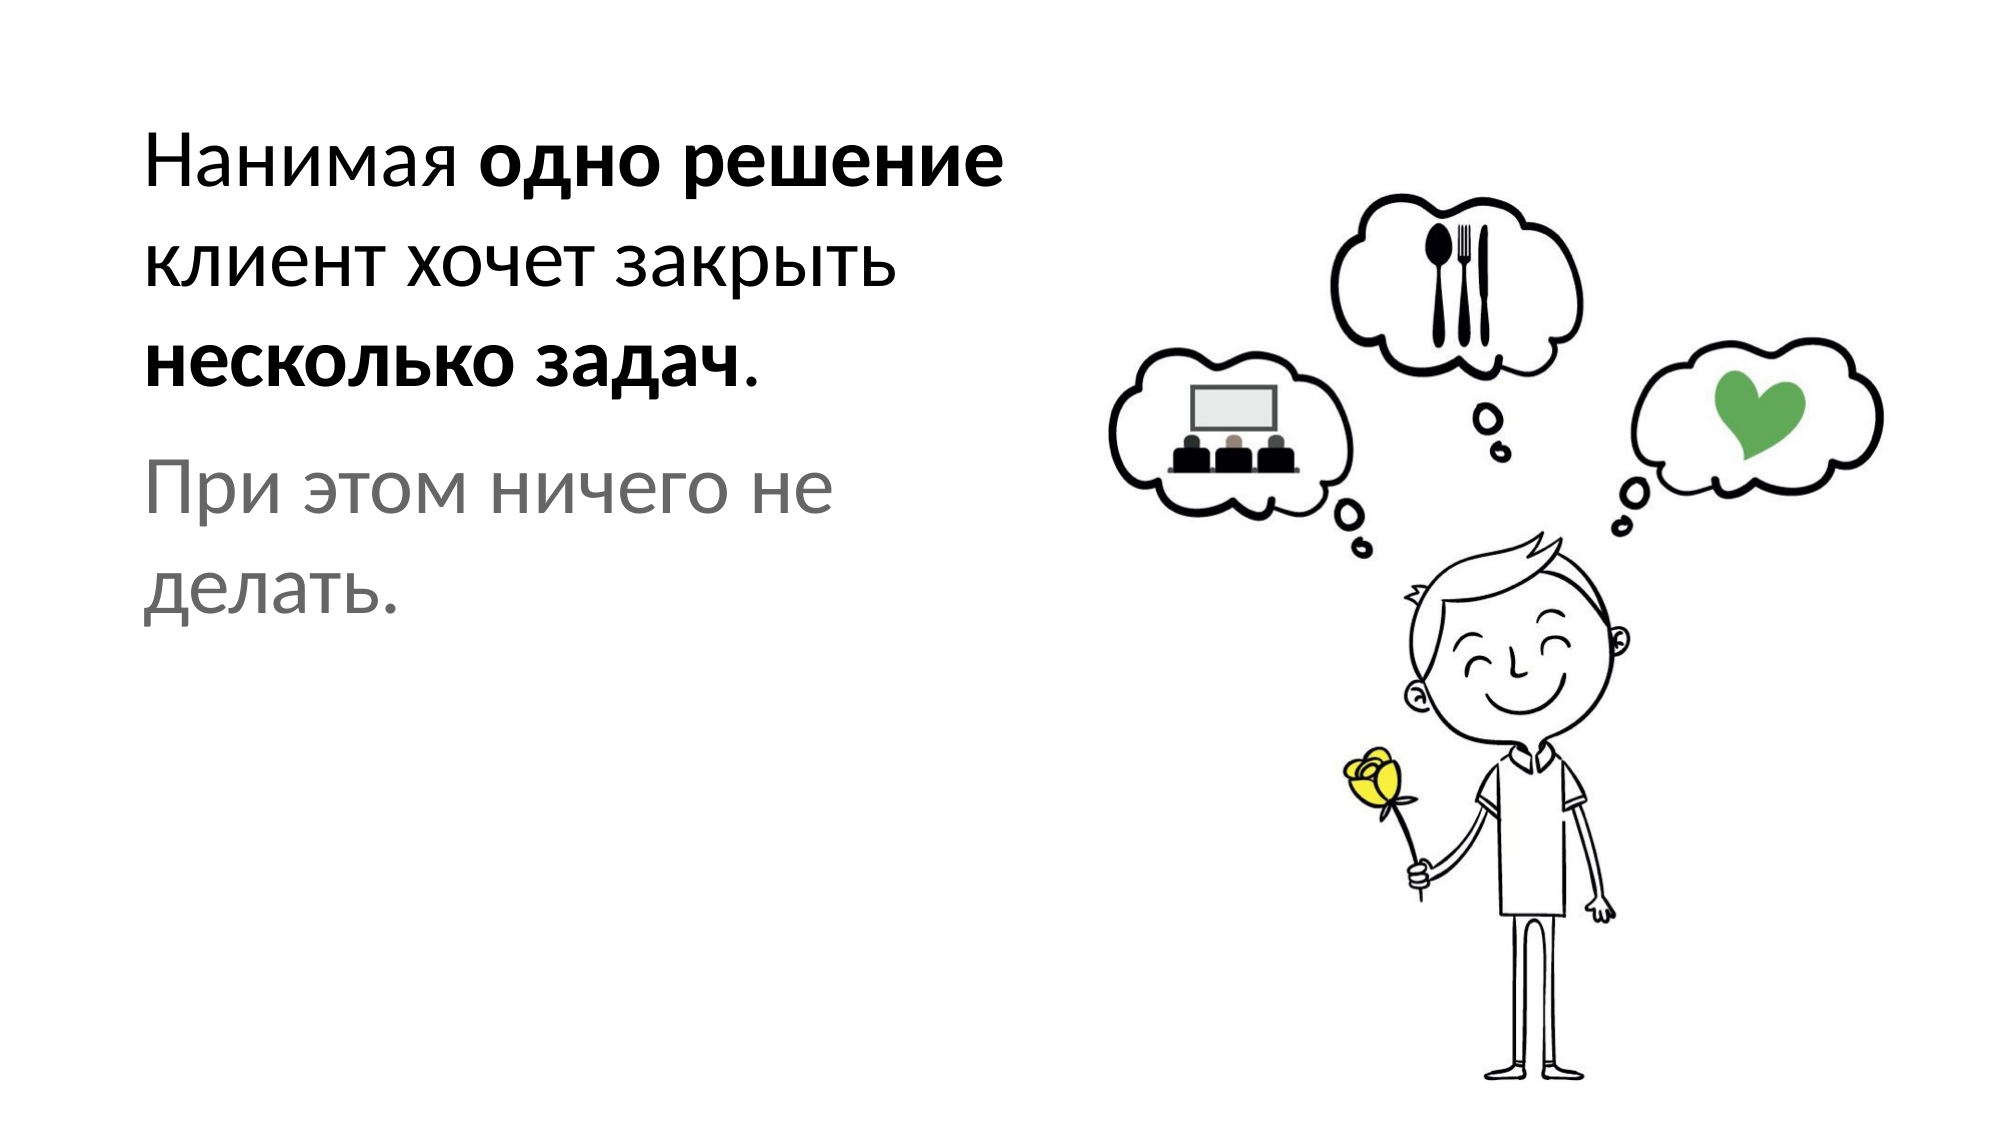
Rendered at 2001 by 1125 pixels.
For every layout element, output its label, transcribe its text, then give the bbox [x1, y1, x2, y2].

text_box Нанимая одно решение клиент хочет закрыть несколько задач. При этом ничего не делать. [140, 100, 1105, 631]
picture [1104, 190, 1891, 1081]
